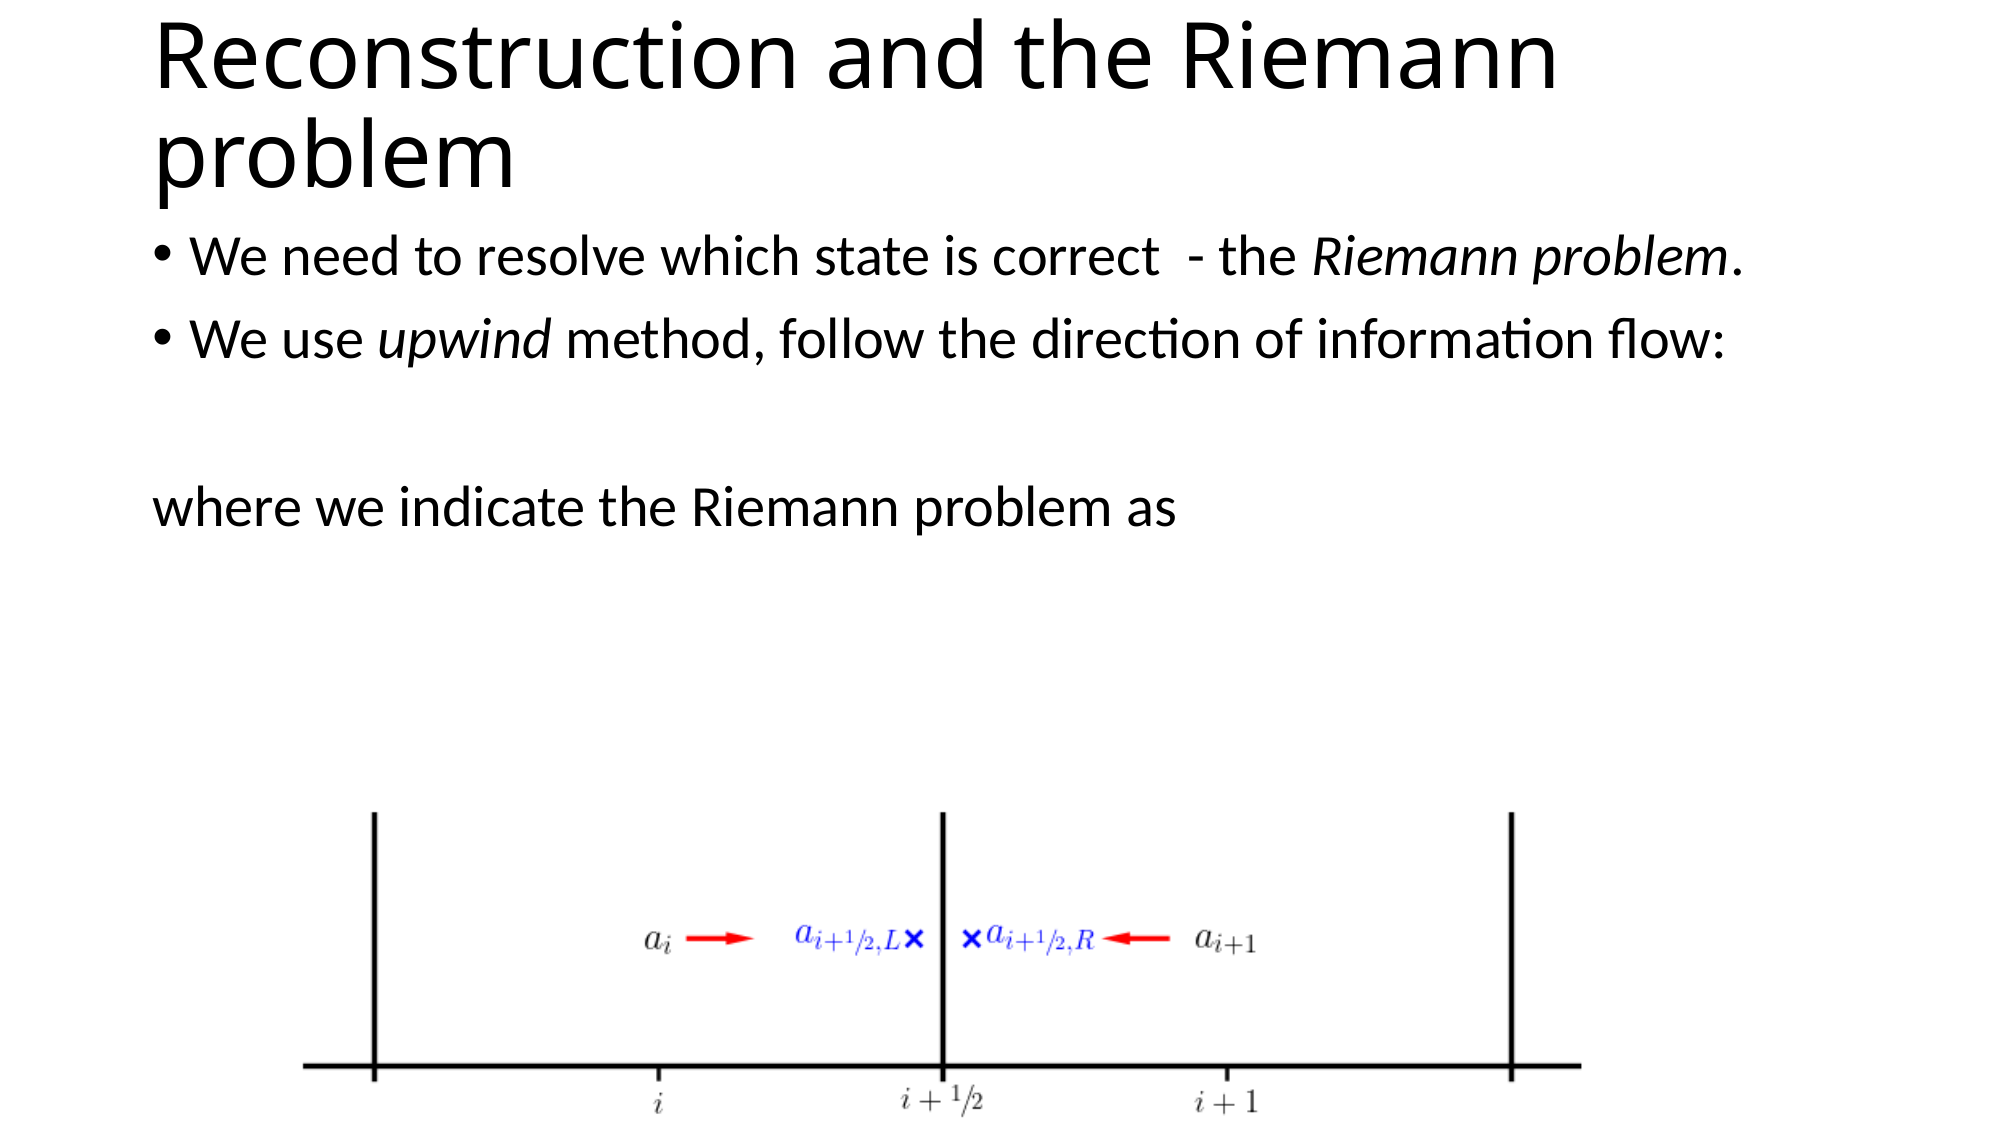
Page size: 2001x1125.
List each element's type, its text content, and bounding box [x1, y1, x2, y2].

title Reconstruction and the Riemann problem [137, 0, 1863, 218]
picture [268, 807, 1617, 1125]
